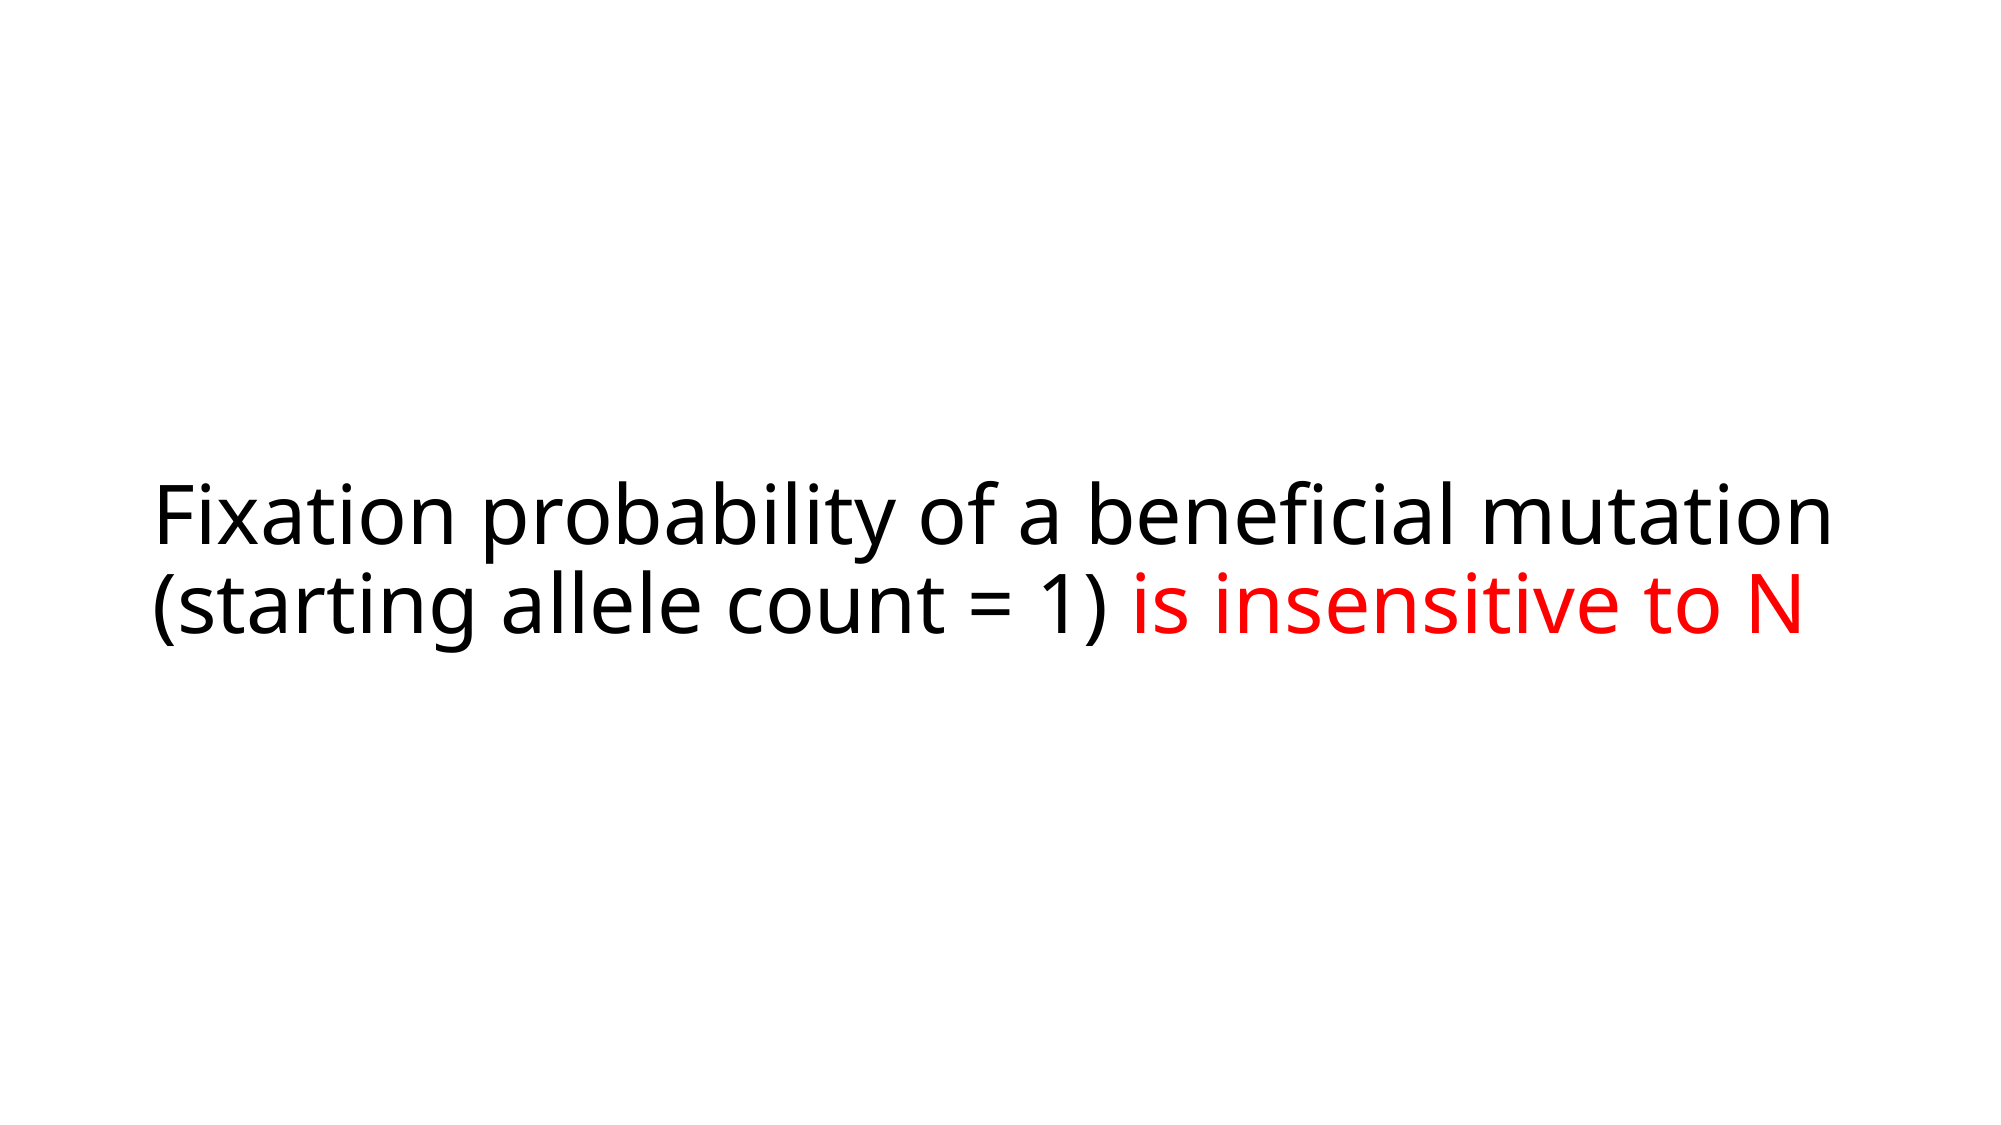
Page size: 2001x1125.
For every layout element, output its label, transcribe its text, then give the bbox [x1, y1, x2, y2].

text_box Fixation probability of a beneficial mutation (starting allele count = 1) is insensitive to N [137, 453, 1863, 672]
